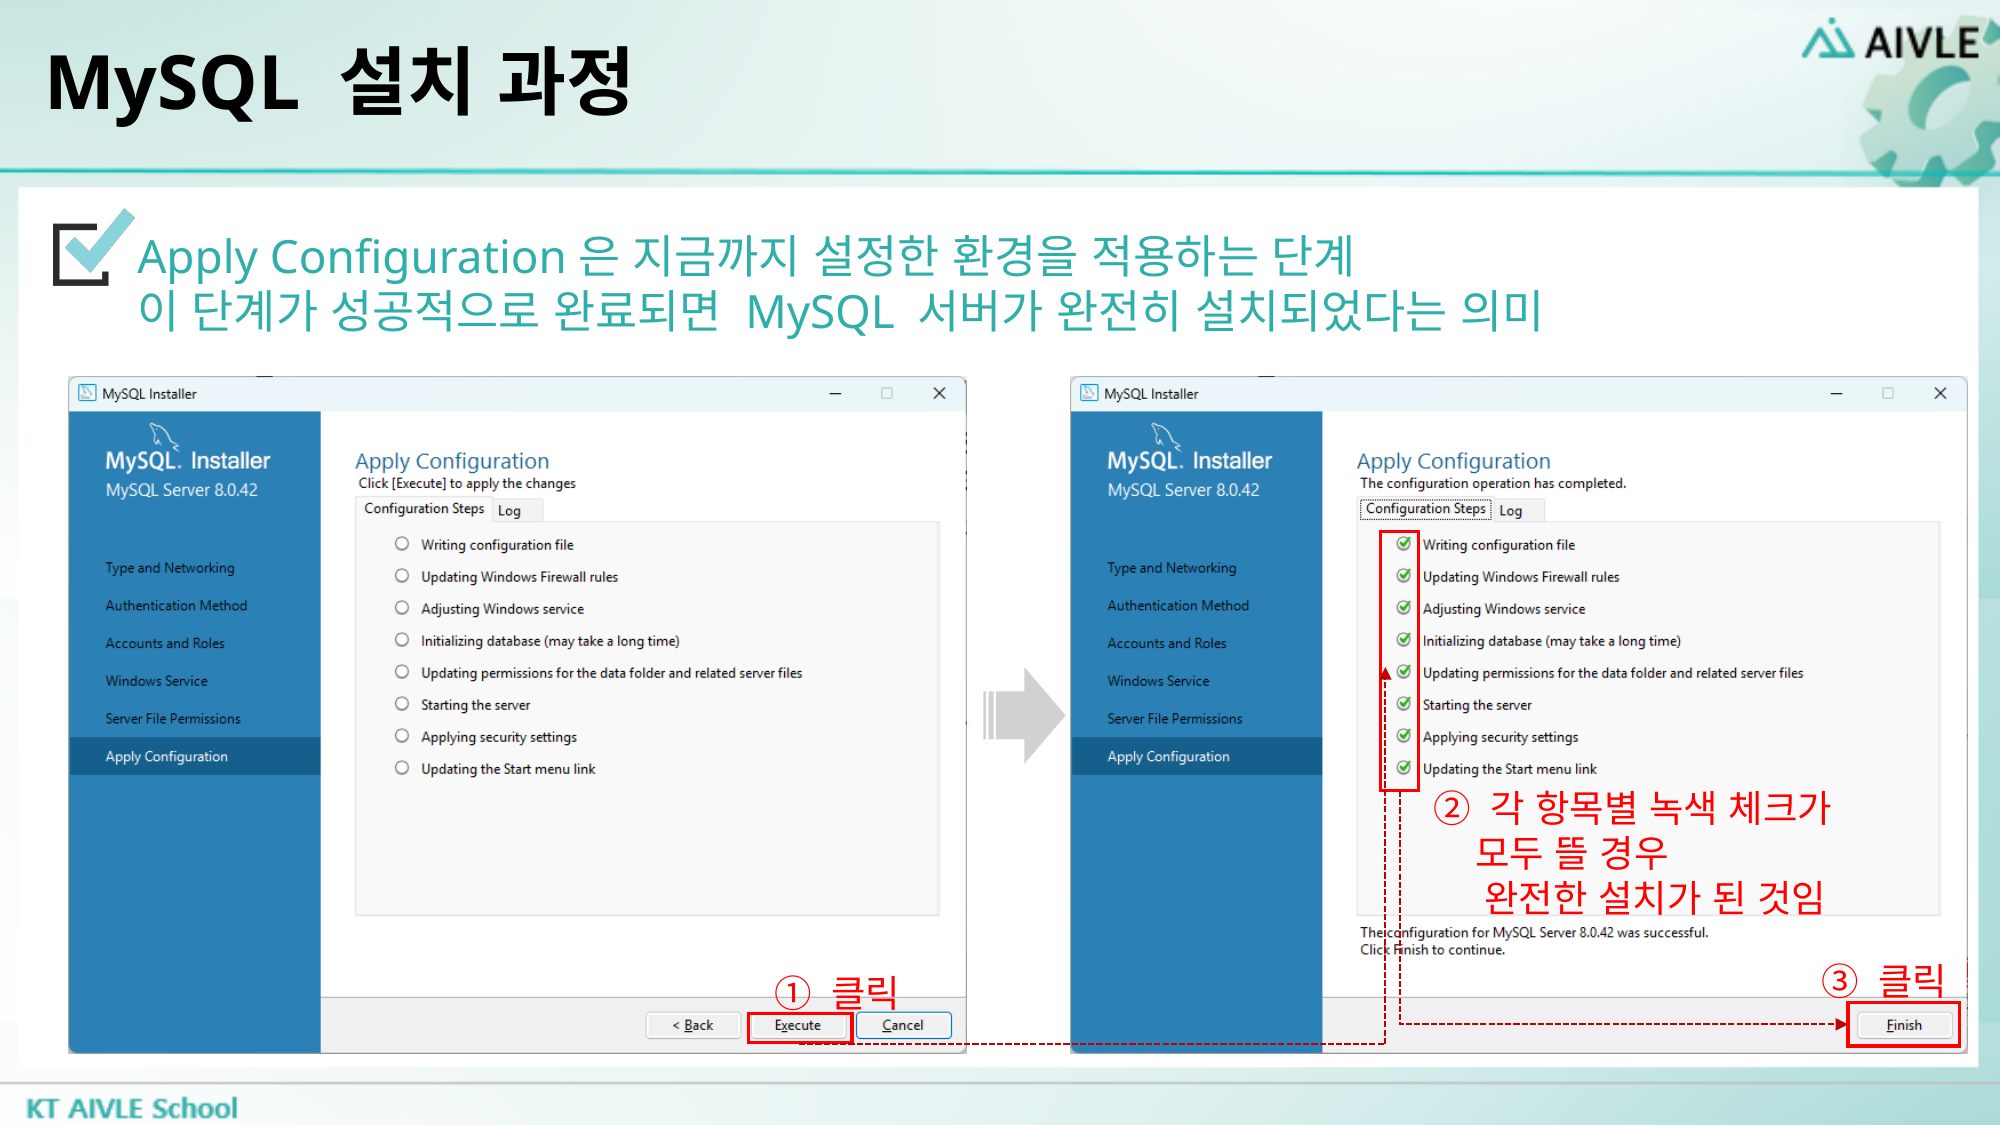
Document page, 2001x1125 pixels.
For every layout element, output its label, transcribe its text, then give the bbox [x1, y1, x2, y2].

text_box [1506, 682, 1741, 1125]
text_box Apply Configuration은 지금까지 설정한 환경을 적용하는 단계 이 단계가 성공적으로 완료되면 MySQL 서버가 완전히 설치되었다는 의미 [122, 219, 1968, 345]
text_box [904, 562, 1282, 1125]
picture [0, 0, 2000, 1125]
title MySQL 설치 과정 [29, 23, 1755, 147]
